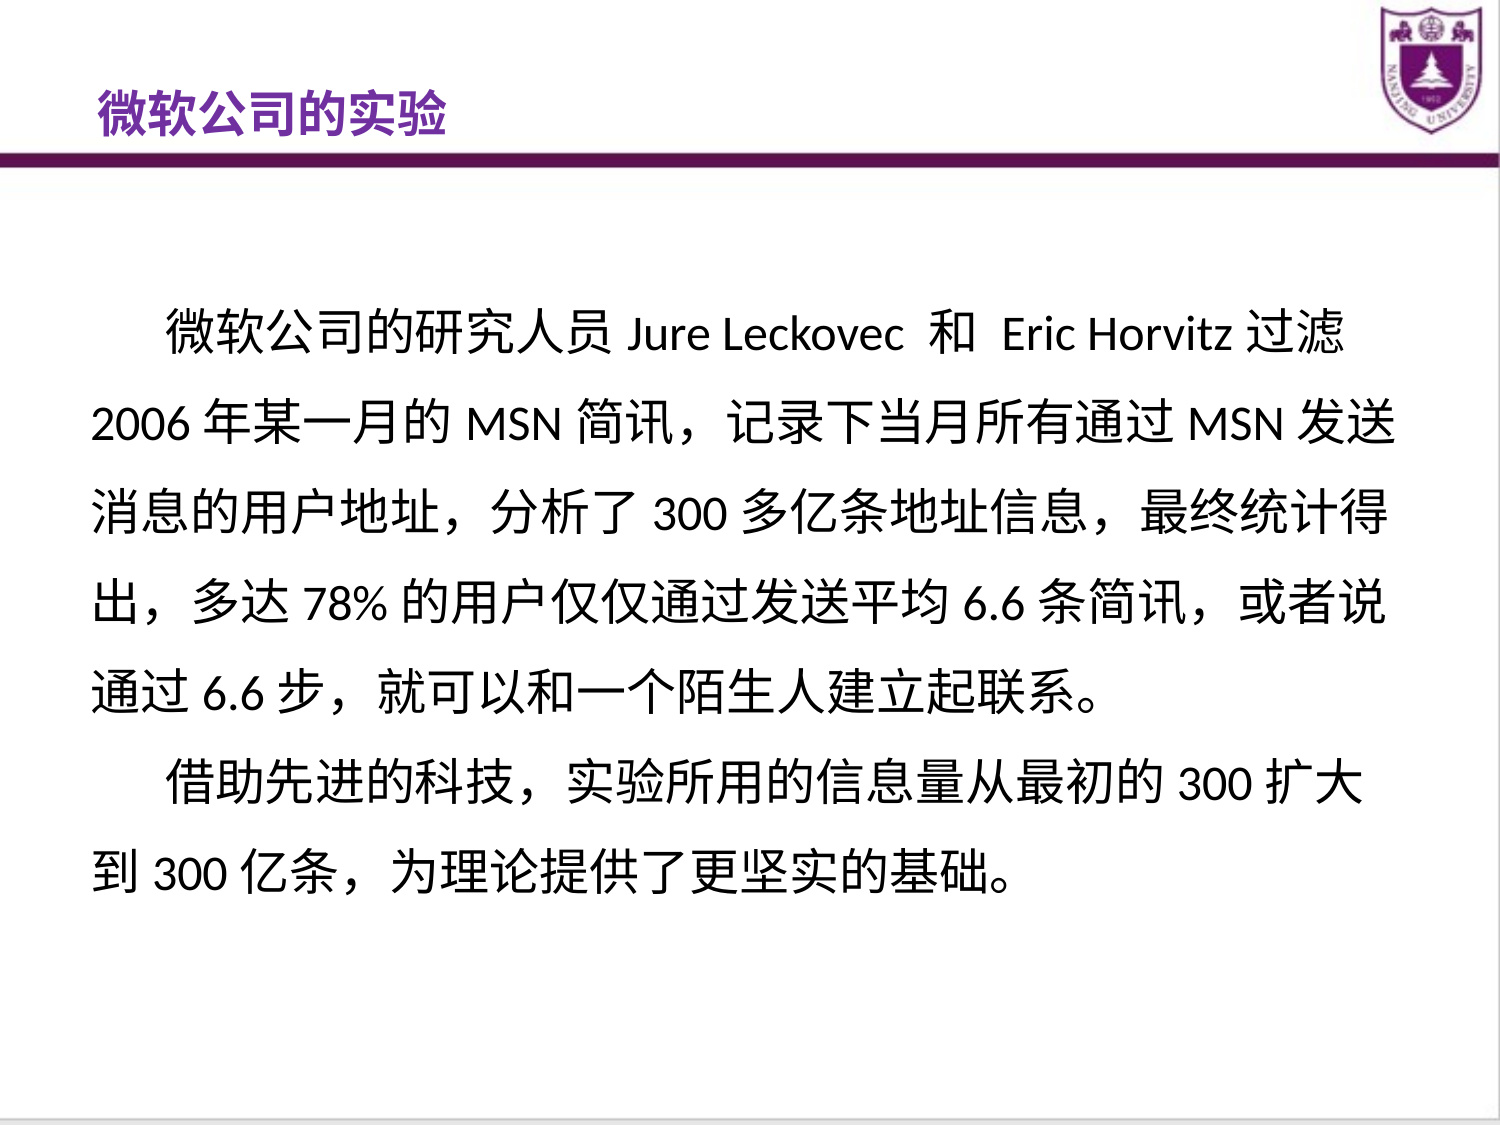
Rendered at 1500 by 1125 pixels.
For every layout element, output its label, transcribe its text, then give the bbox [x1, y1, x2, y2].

text_box 微软公司的实验 [82, 75, 463, 151]
picture [0, 0, 1500, 1125]
list 微软公司的研究人员Jure Leckovec 和 Eric Horvitz过滤2006年某一月的MSN简讯，记录下当月所有通过MSN发送消息的用户地址，分析了300多亿条地址信息，最终统计得出，多达78%的用户仅仅通过发送平均6.6条简讯，或者说通过6.6步，就可以和一个陌生人建立起联系。 借助先进的科技，实验所用的信息量从最初的300扩大到300亿条，为理论提供了更坚实的基础。 [75, 262, 1425, 1005]
